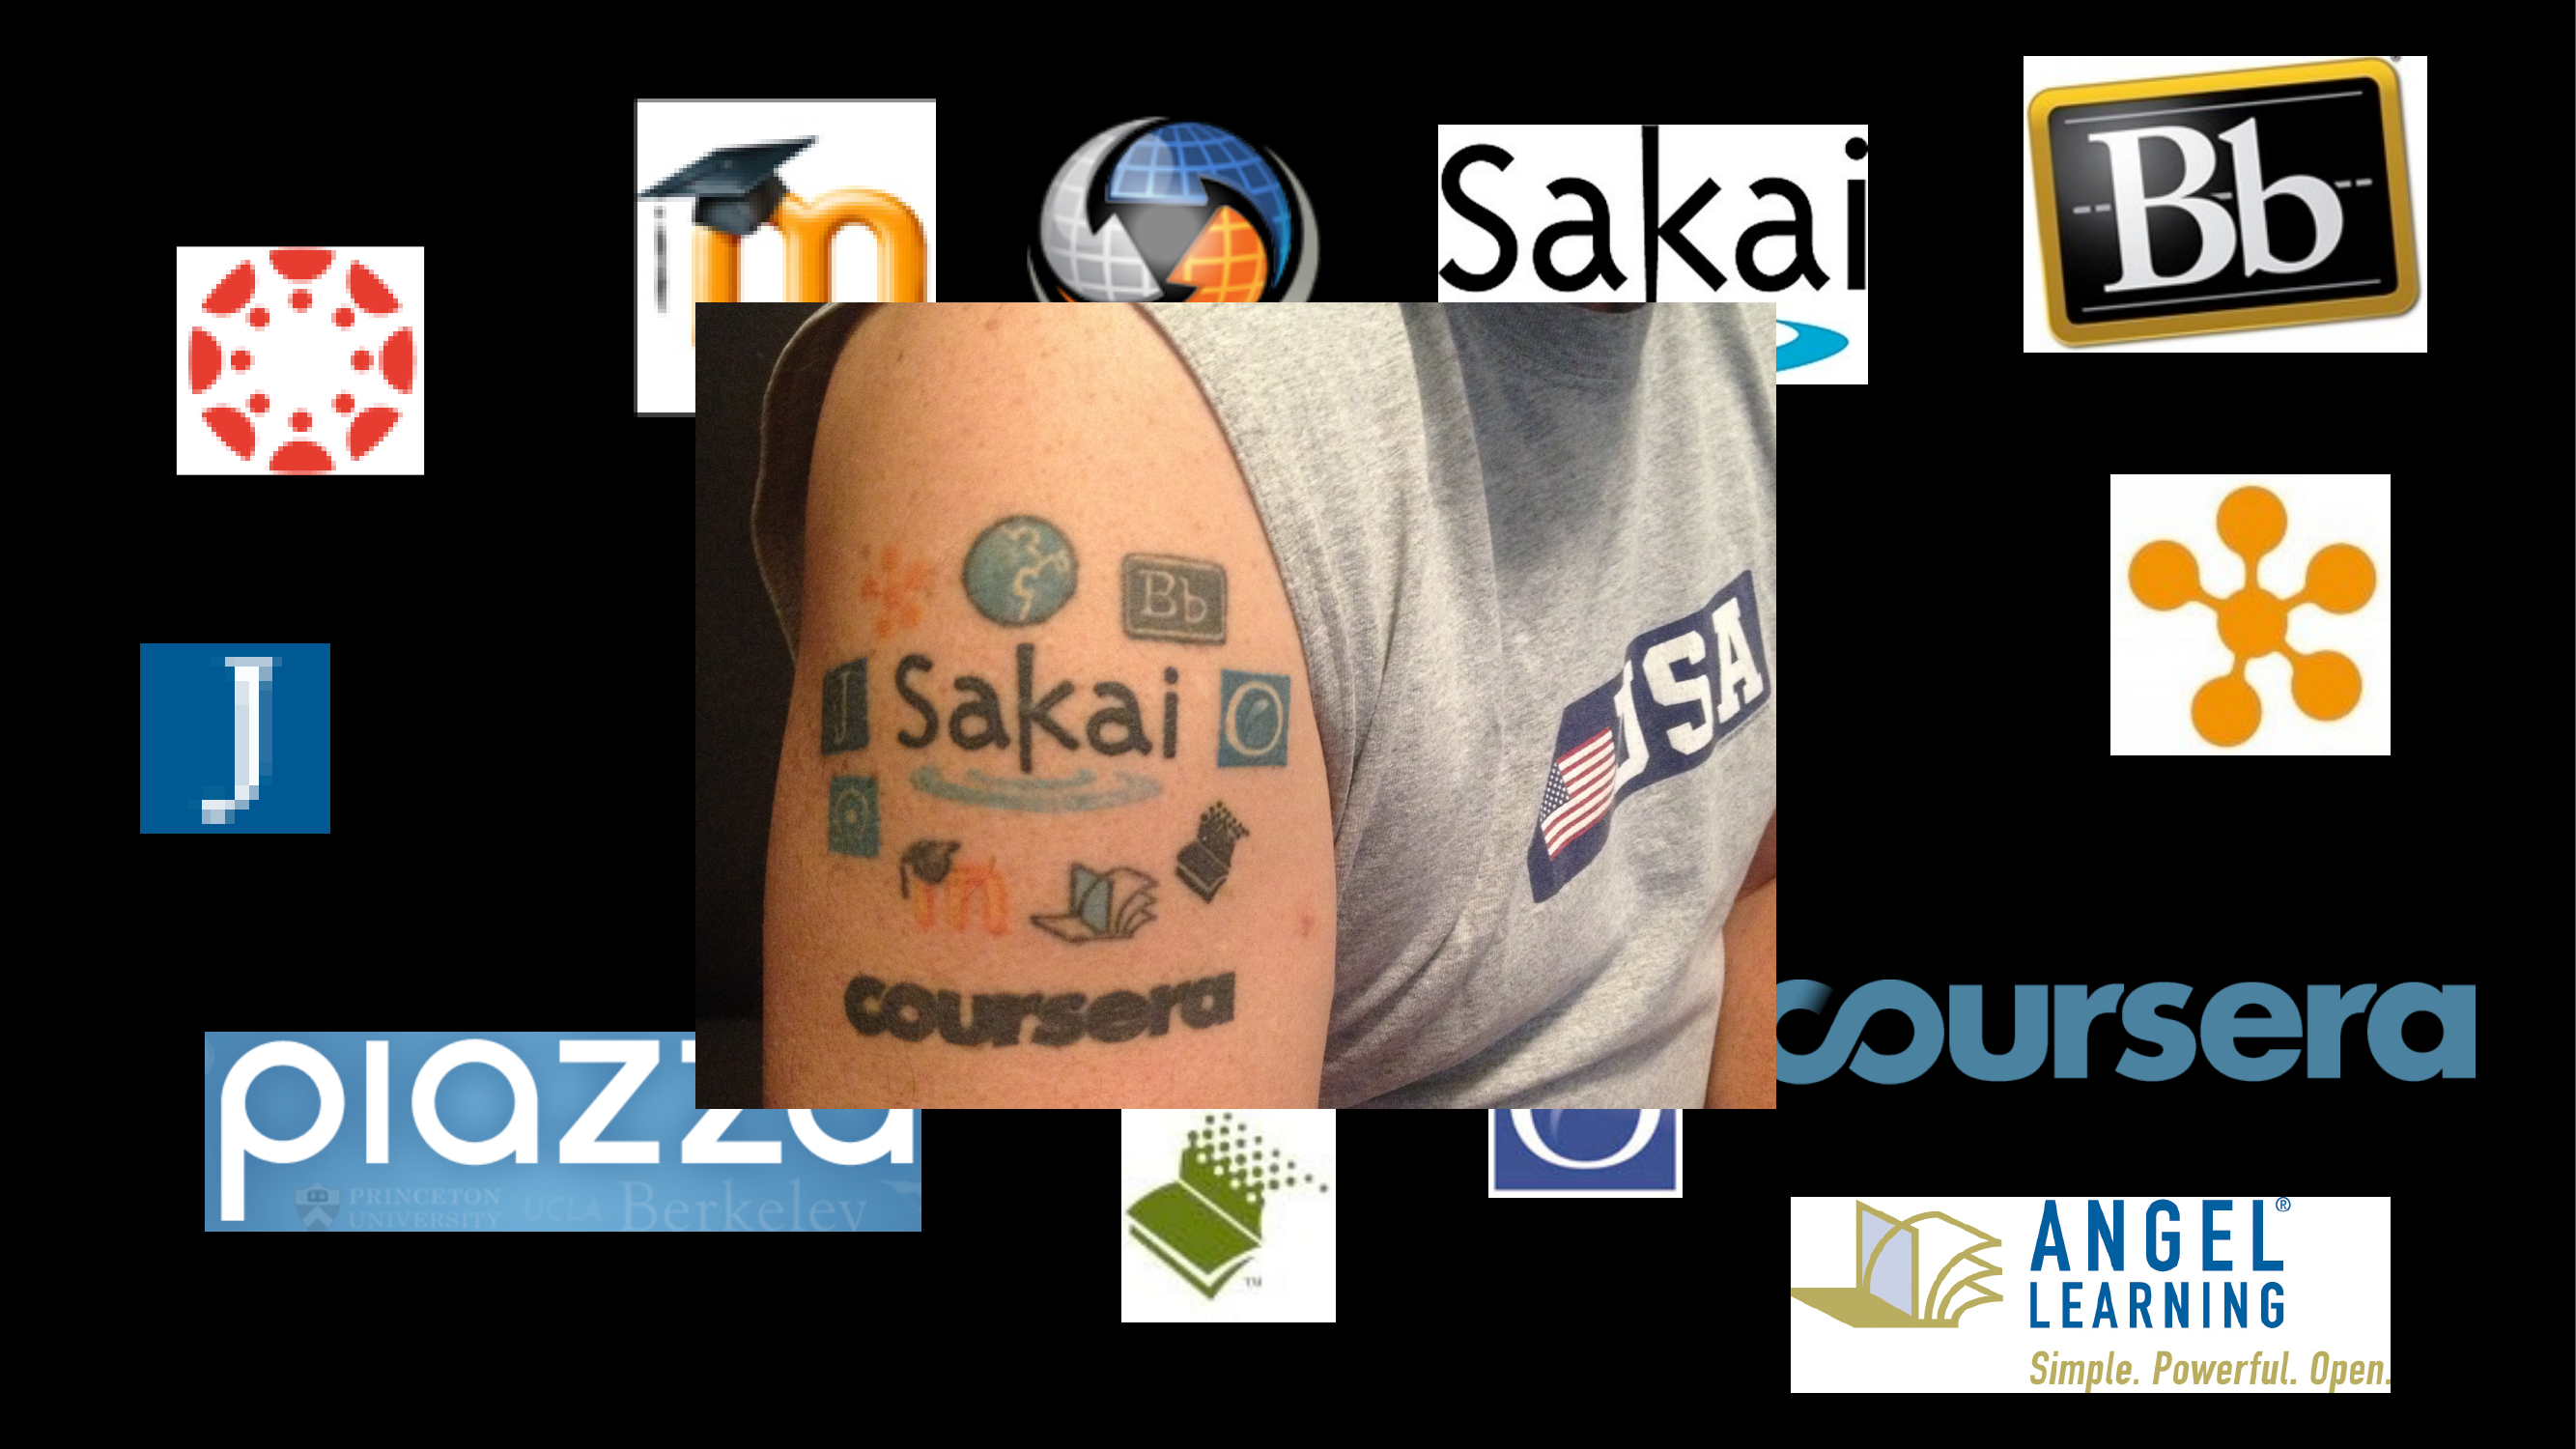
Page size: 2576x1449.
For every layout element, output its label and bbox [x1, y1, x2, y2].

text_box [176, 246, 438, 475]
picture [1791, 1197, 2392, 1393]
picture [2024, 56, 2427, 353]
picture [140, 643, 330, 834]
picture [205, 96, 2476, 1322]
picture [2110, 474, 2392, 755]
